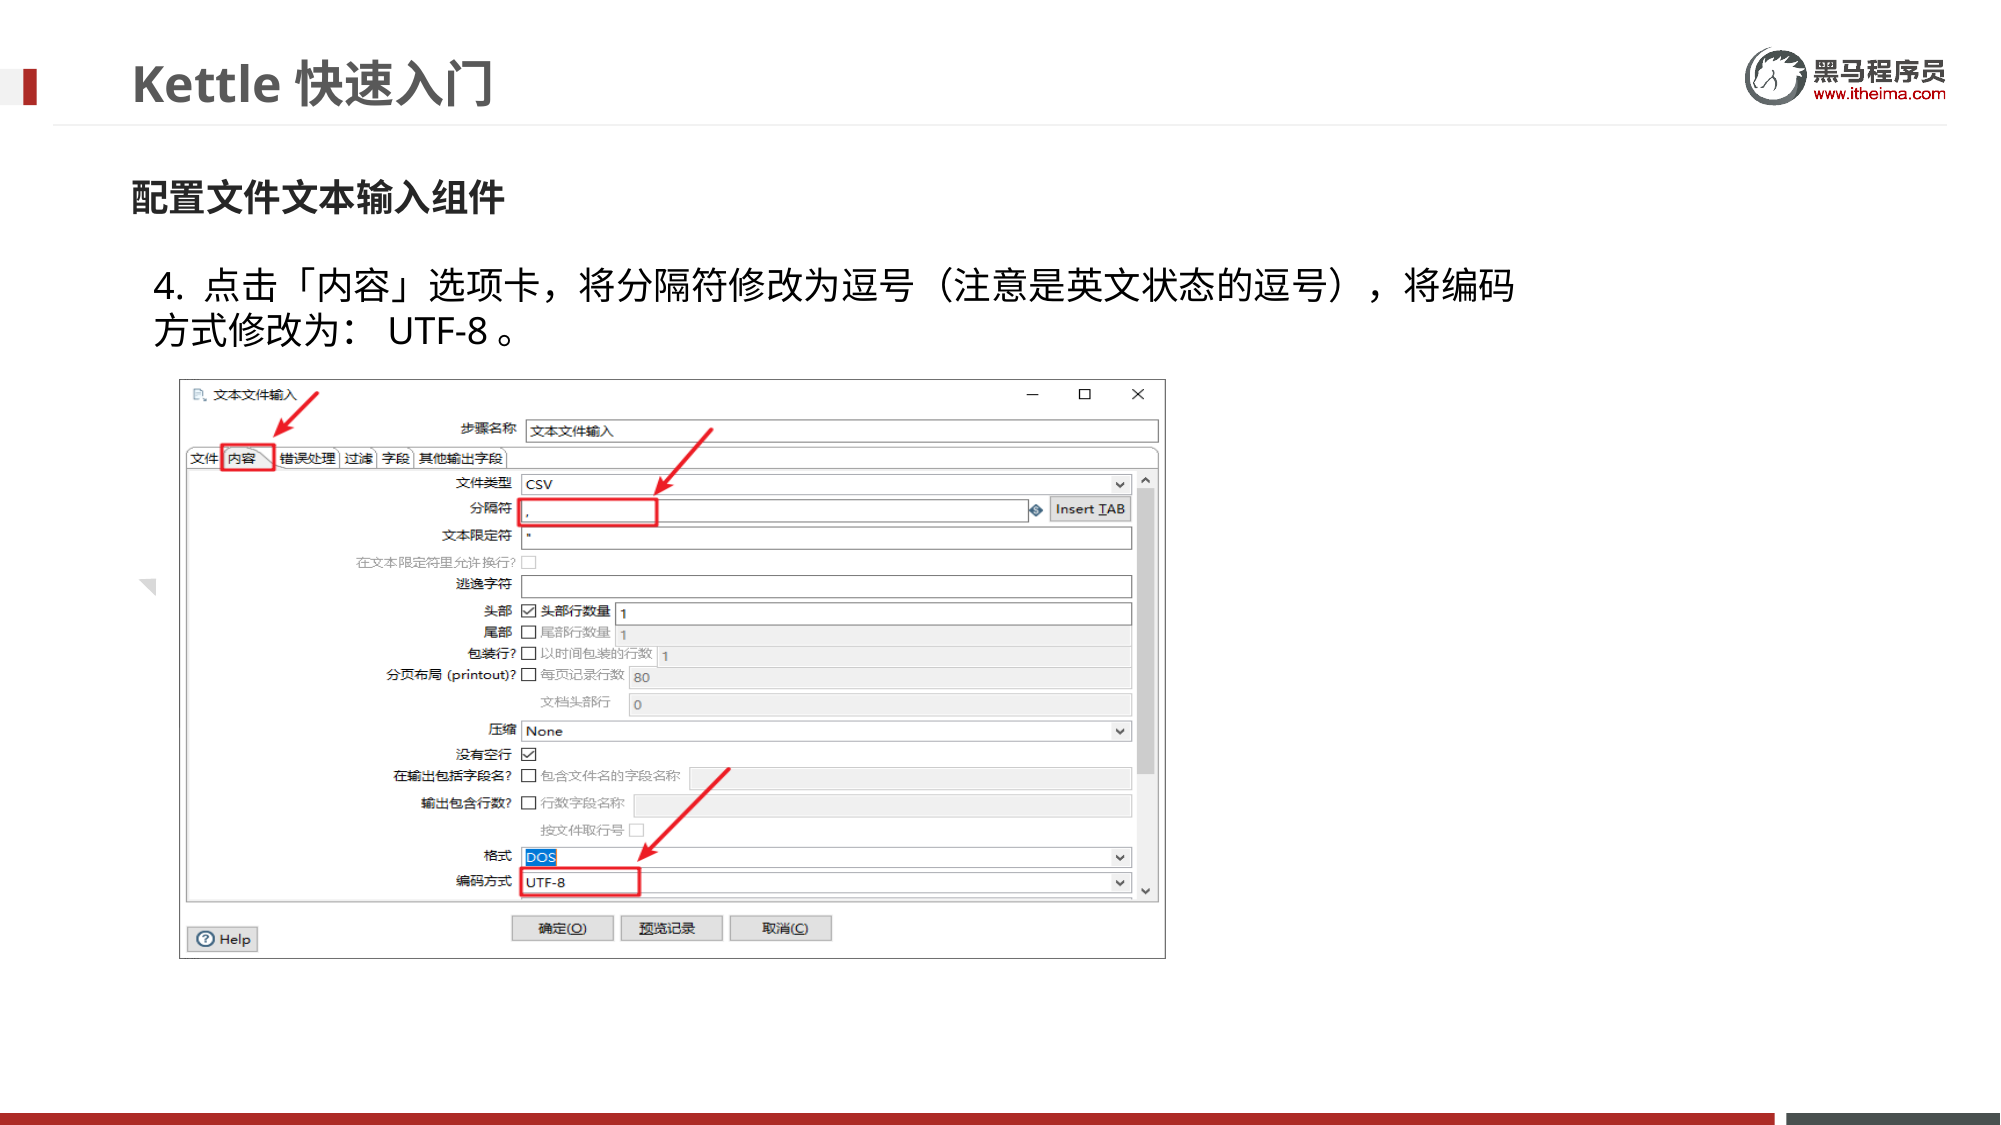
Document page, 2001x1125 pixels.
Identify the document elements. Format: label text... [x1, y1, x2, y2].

text_box 4. 点击「内容」选项卡，将分隔符修改为逗号（注意是英文状态的逗号），将编码方式修改为：UTF-8。 [138, 254, 1556, 360]
picture [179, 378, 1166, 960]
list 配置文件文本输入组件 [116, 154, 1880, 239]
picture [1744, 46, 1946, 106]
text_box [136, 576, 159, 598]
title Kettle快速入门 [116, 40, 1556, 125]
